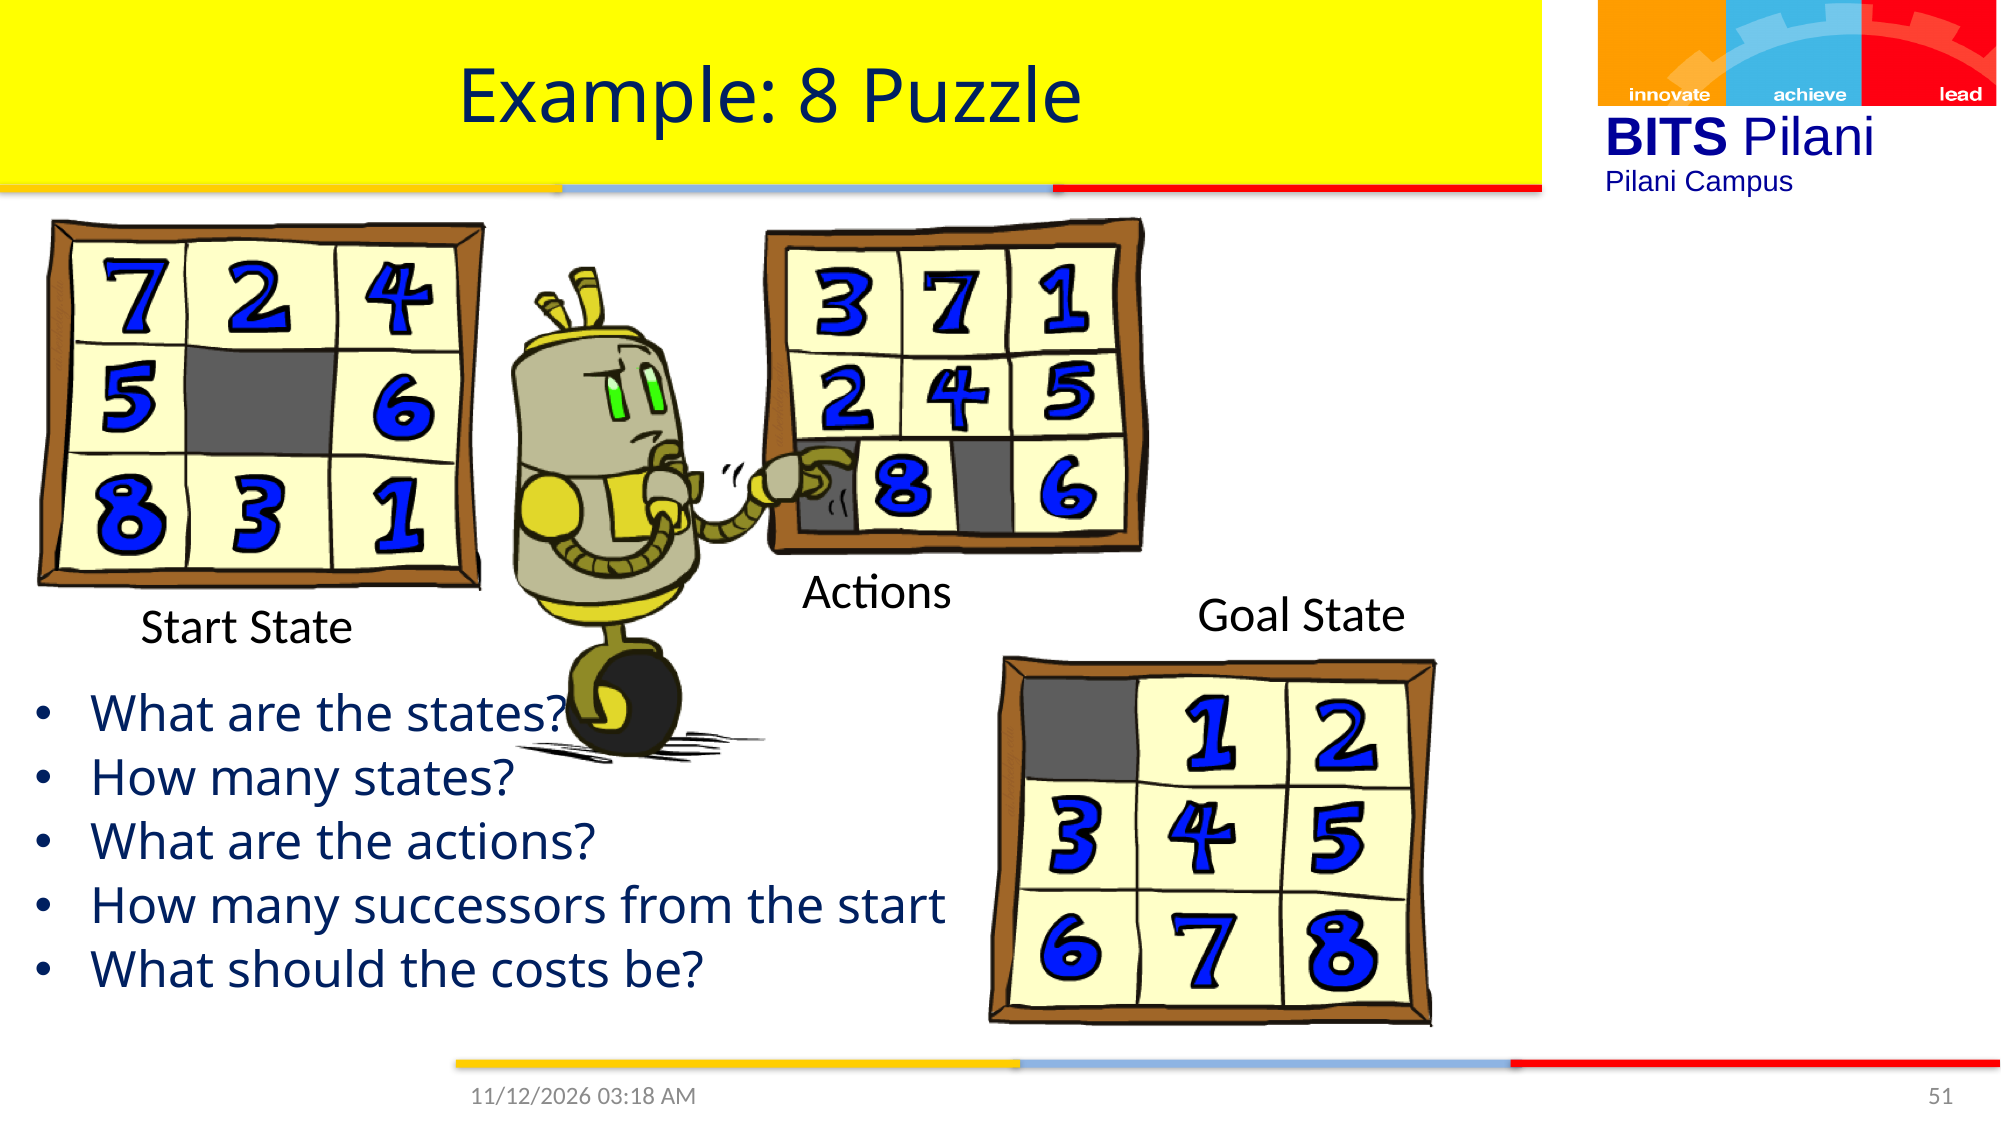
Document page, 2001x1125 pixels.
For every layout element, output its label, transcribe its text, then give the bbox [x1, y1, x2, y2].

picture [959, 633, 1460, 1052]
picture [1597, 0, 1997, 106]
title Example: 8 Puzzle [0, 0, 1543, 185]
list What are the states? How many states? What are the actions? How many successors from the start state? What should the costs be? [19, 680, 954, 949]
text_box Goal State [1278, 574, 1508, 649]
text_box Start State [125, 627, 392, 661]
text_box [397, 137, 1274, 890]
slide_number 51 [1749, 1065, 1969, 1125]
picture [19, 199, 507, 618]
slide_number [455, 1065, 922, 1125]
